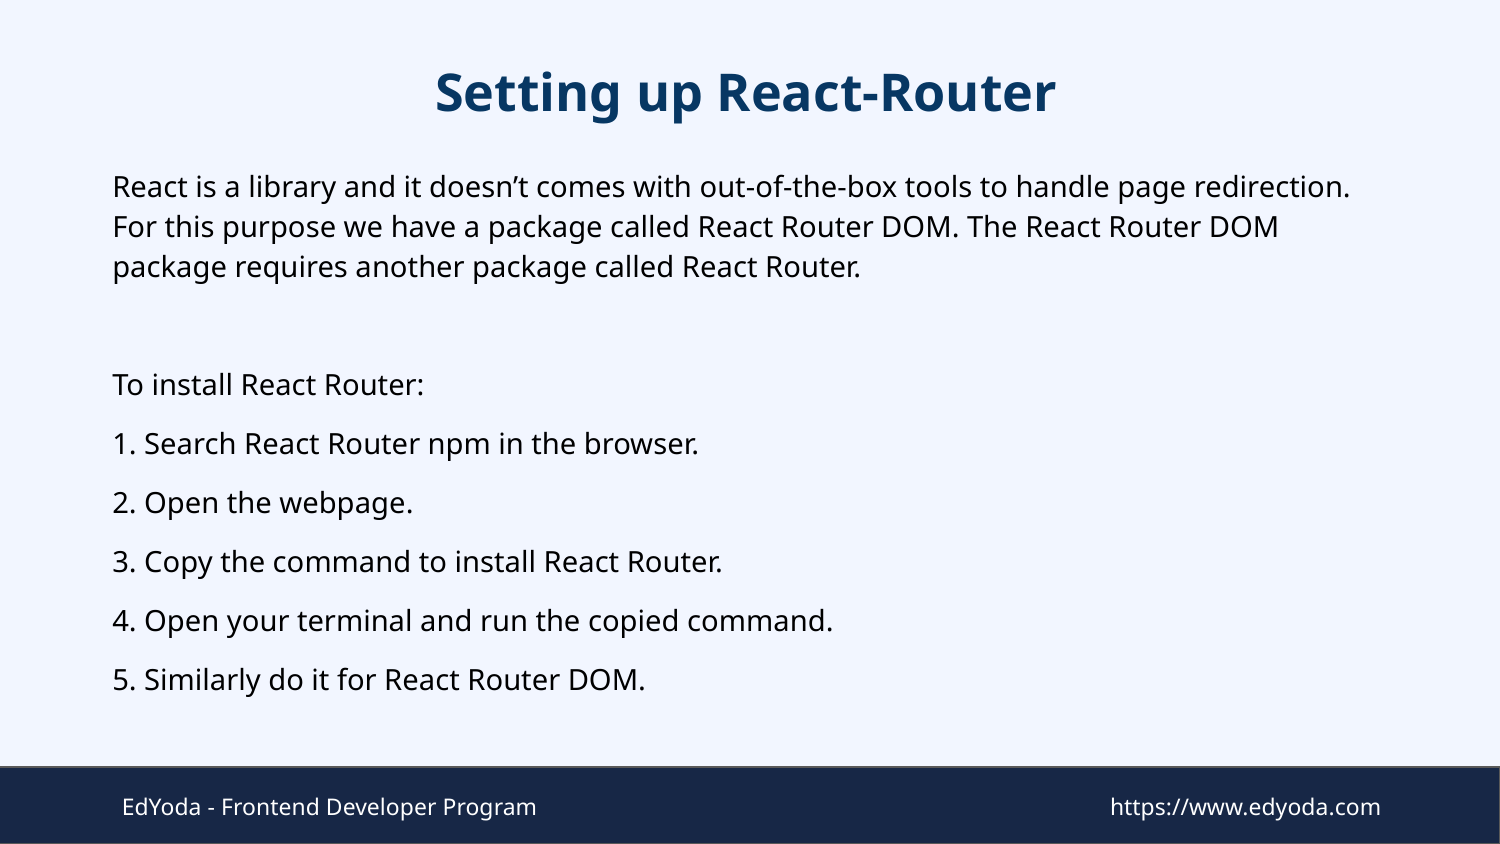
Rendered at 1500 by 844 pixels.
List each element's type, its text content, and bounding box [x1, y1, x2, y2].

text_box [106, 776, 1398, 834]
title Setting up React-Router [29, 35, 1462, 148]
text_box React is a library and it doesn’t comes with out-of-the-box tools to handle page redirection. For this purpose we have a package called React Router DOM. The React Router DOM package requires another package called React Router. To install React Router: 1. Search React Router npm in the browser. 2. Open the webpage. 3. Copy the command to install React Router. 4. Open your terminal and run the copied command. 5. Similarly do it for React Router DOM. [97, 147, 1397, 711]
text_box [0, 767, 1500, 844]
